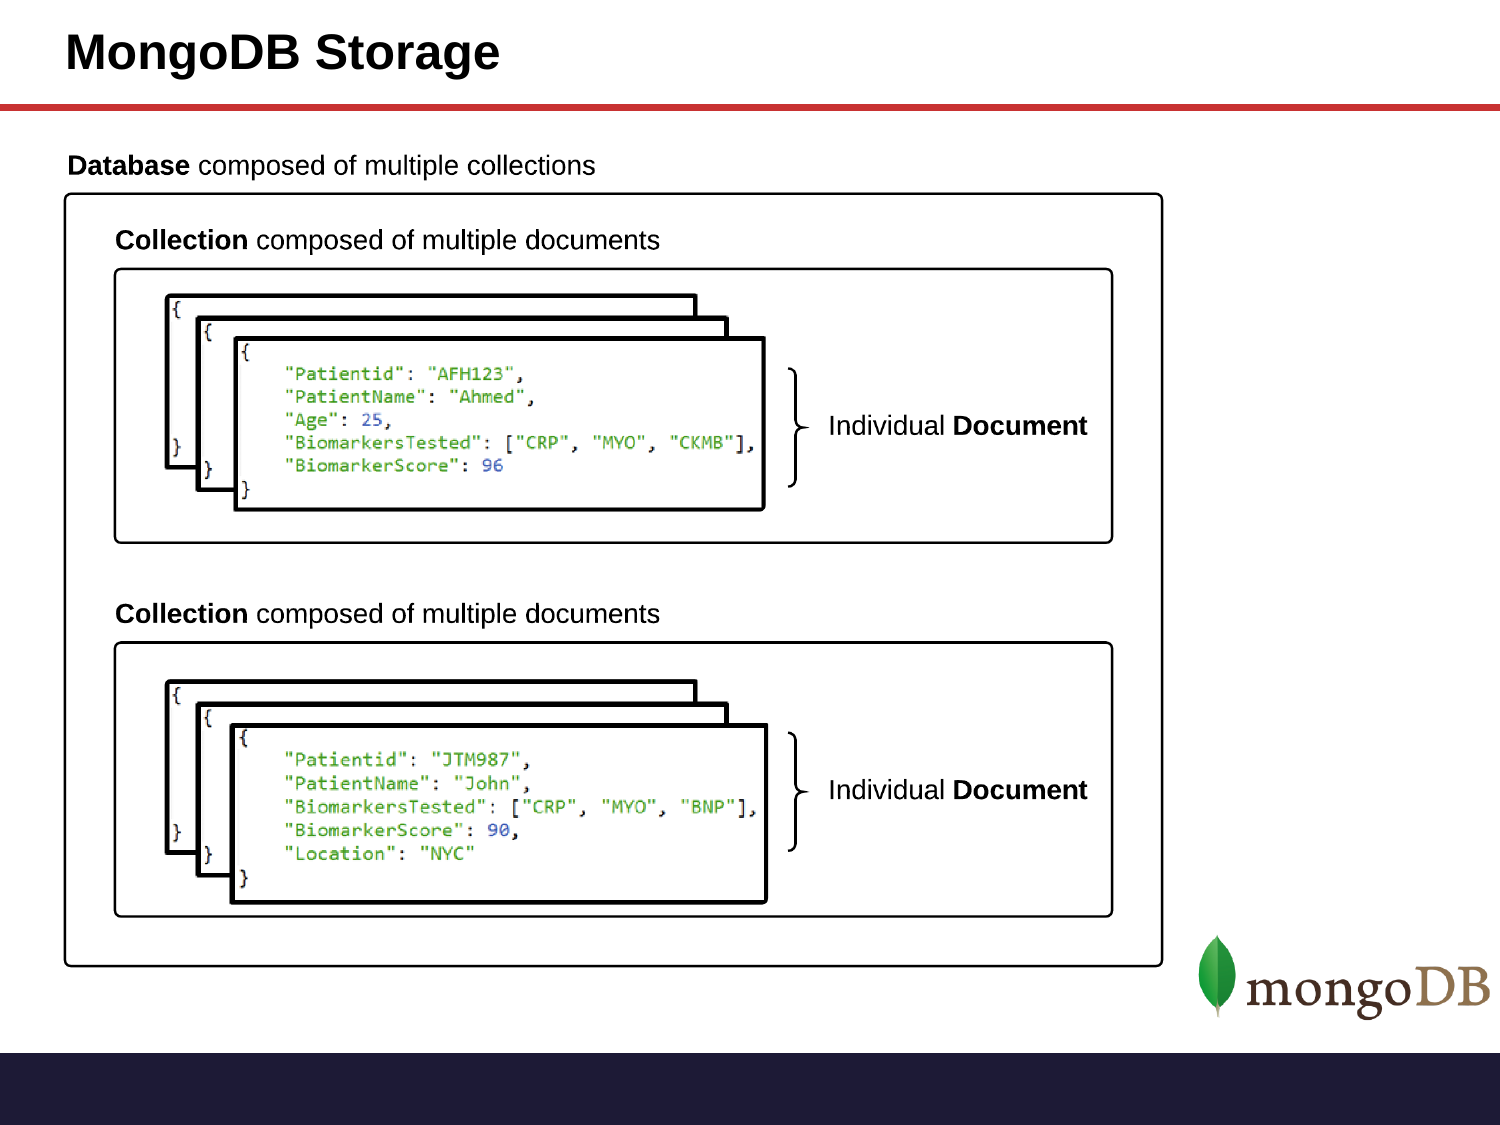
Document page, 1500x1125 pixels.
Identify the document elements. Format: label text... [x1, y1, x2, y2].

title MongoDB Storage [50, 0, 948, 108]
picture [49, 132, 1175, 982]
picture [1187, 924, 1500, 1030]
